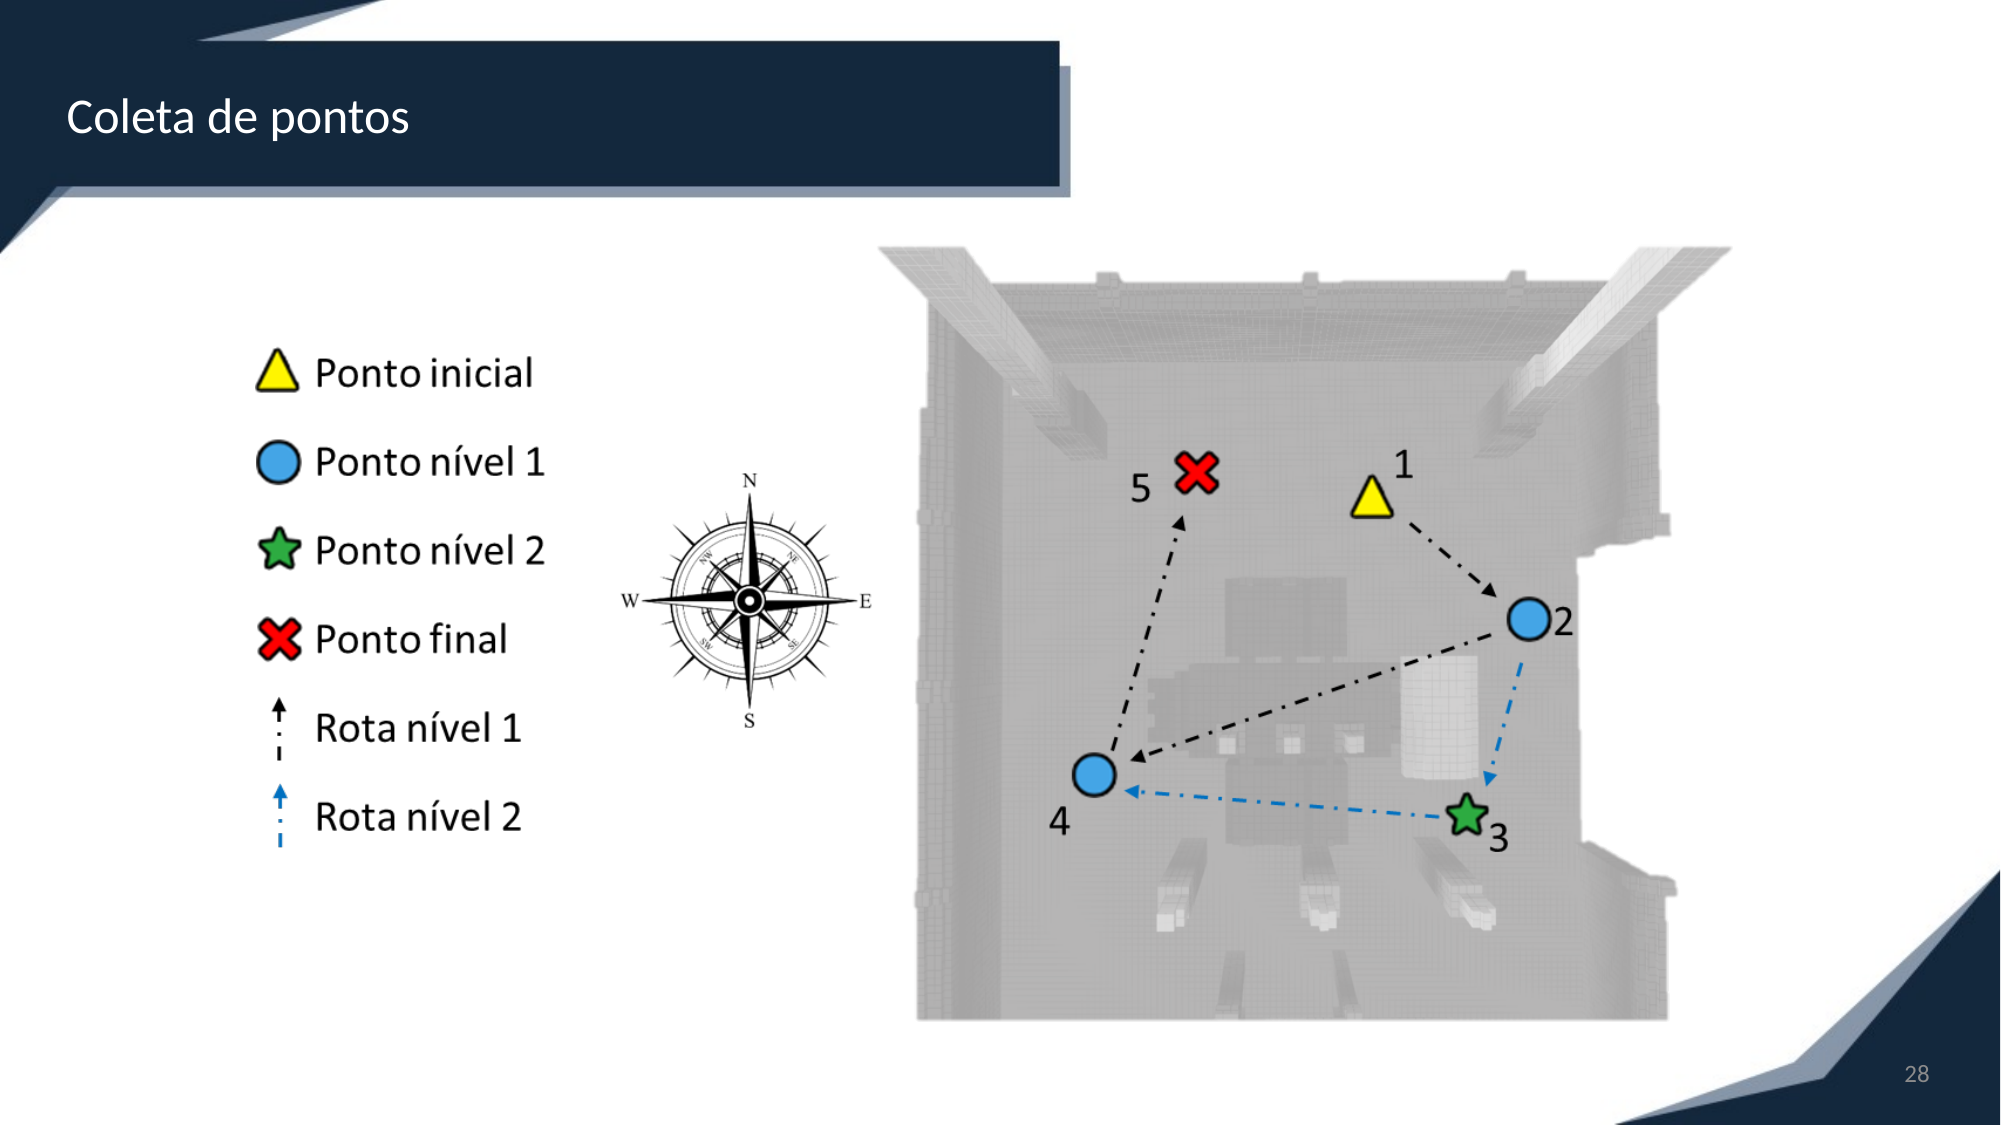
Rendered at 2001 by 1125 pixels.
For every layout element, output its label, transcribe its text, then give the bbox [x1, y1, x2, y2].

slide_number 28 [1478, 1042, 1945, 1103]
picture [0, 0, 2001, 1125]
text_box Coleta de pontos [19, 42, 1059, 185]
